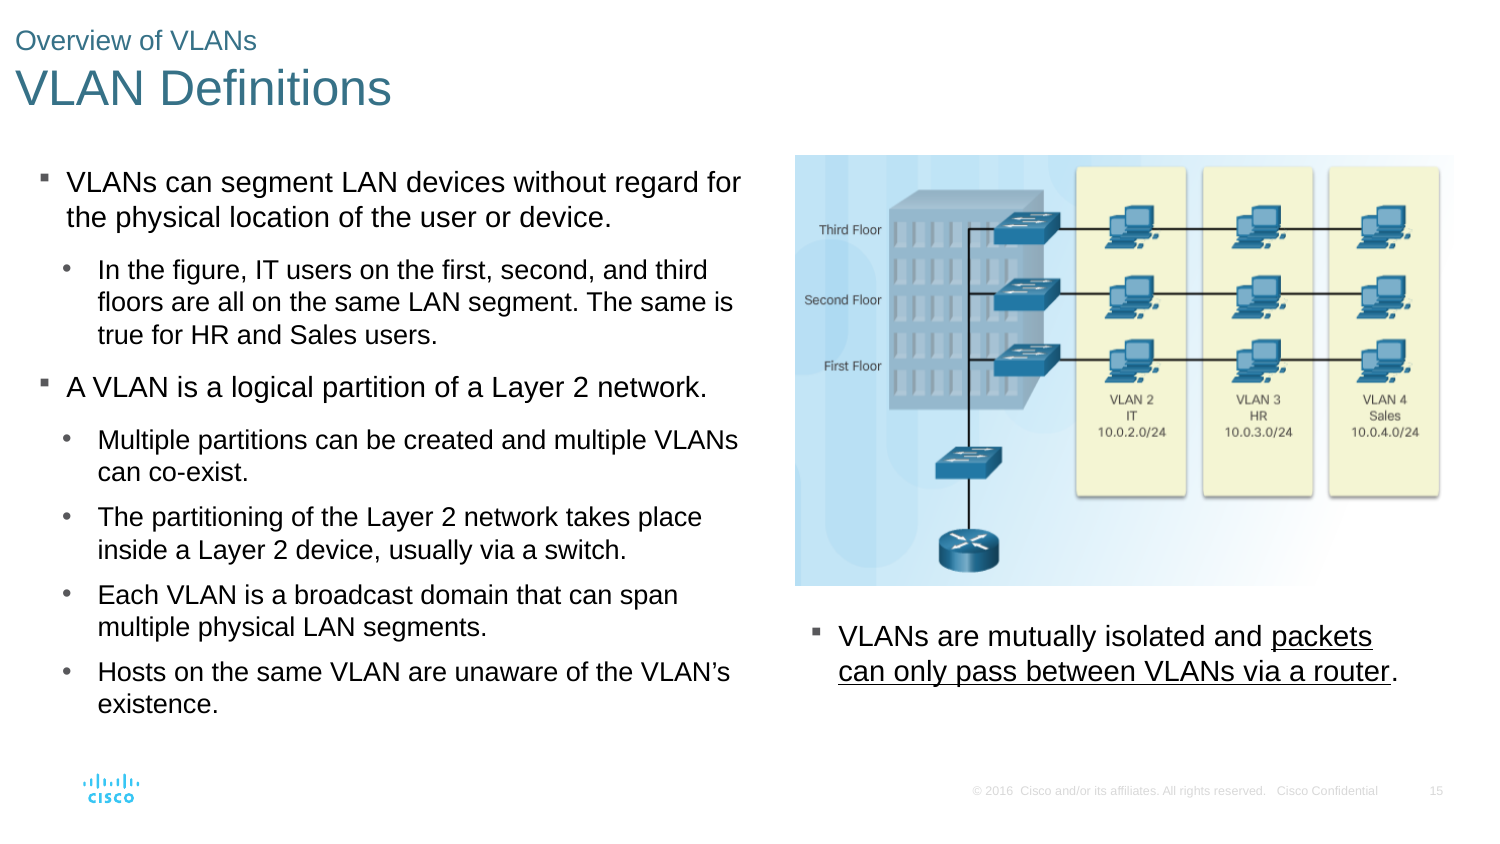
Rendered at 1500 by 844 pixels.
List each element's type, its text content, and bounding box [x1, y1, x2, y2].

picture [795, 155, 1454, 586]
text_box VLANs are mutually isolated and packets can only pass between VLANs via a router. [795, 610, 1454, 740]
title Overview of VLANs VLAN Definitions [0, 6, 1500, 131]
list VLANs can segment LAN devices without regard for the physical location of the user or device. In the figure, IT users on the first, second, and third floors are all on the same LAN segment. The same is true for HR and Sales users. A VLAN is a logical partition of a Layer 2 network. Multiple partitions can be created and multiple VLANs can co-exist. The partitioning of the Layer 2 network takes place inside a Layer 2 device, usually via a switch. Each VLAN is a broadcast domain that can span multiple physical LAN segments. Hosts on the same VLAN are unaware of the VLAN’s existence. [23, 155, 809, 811]
